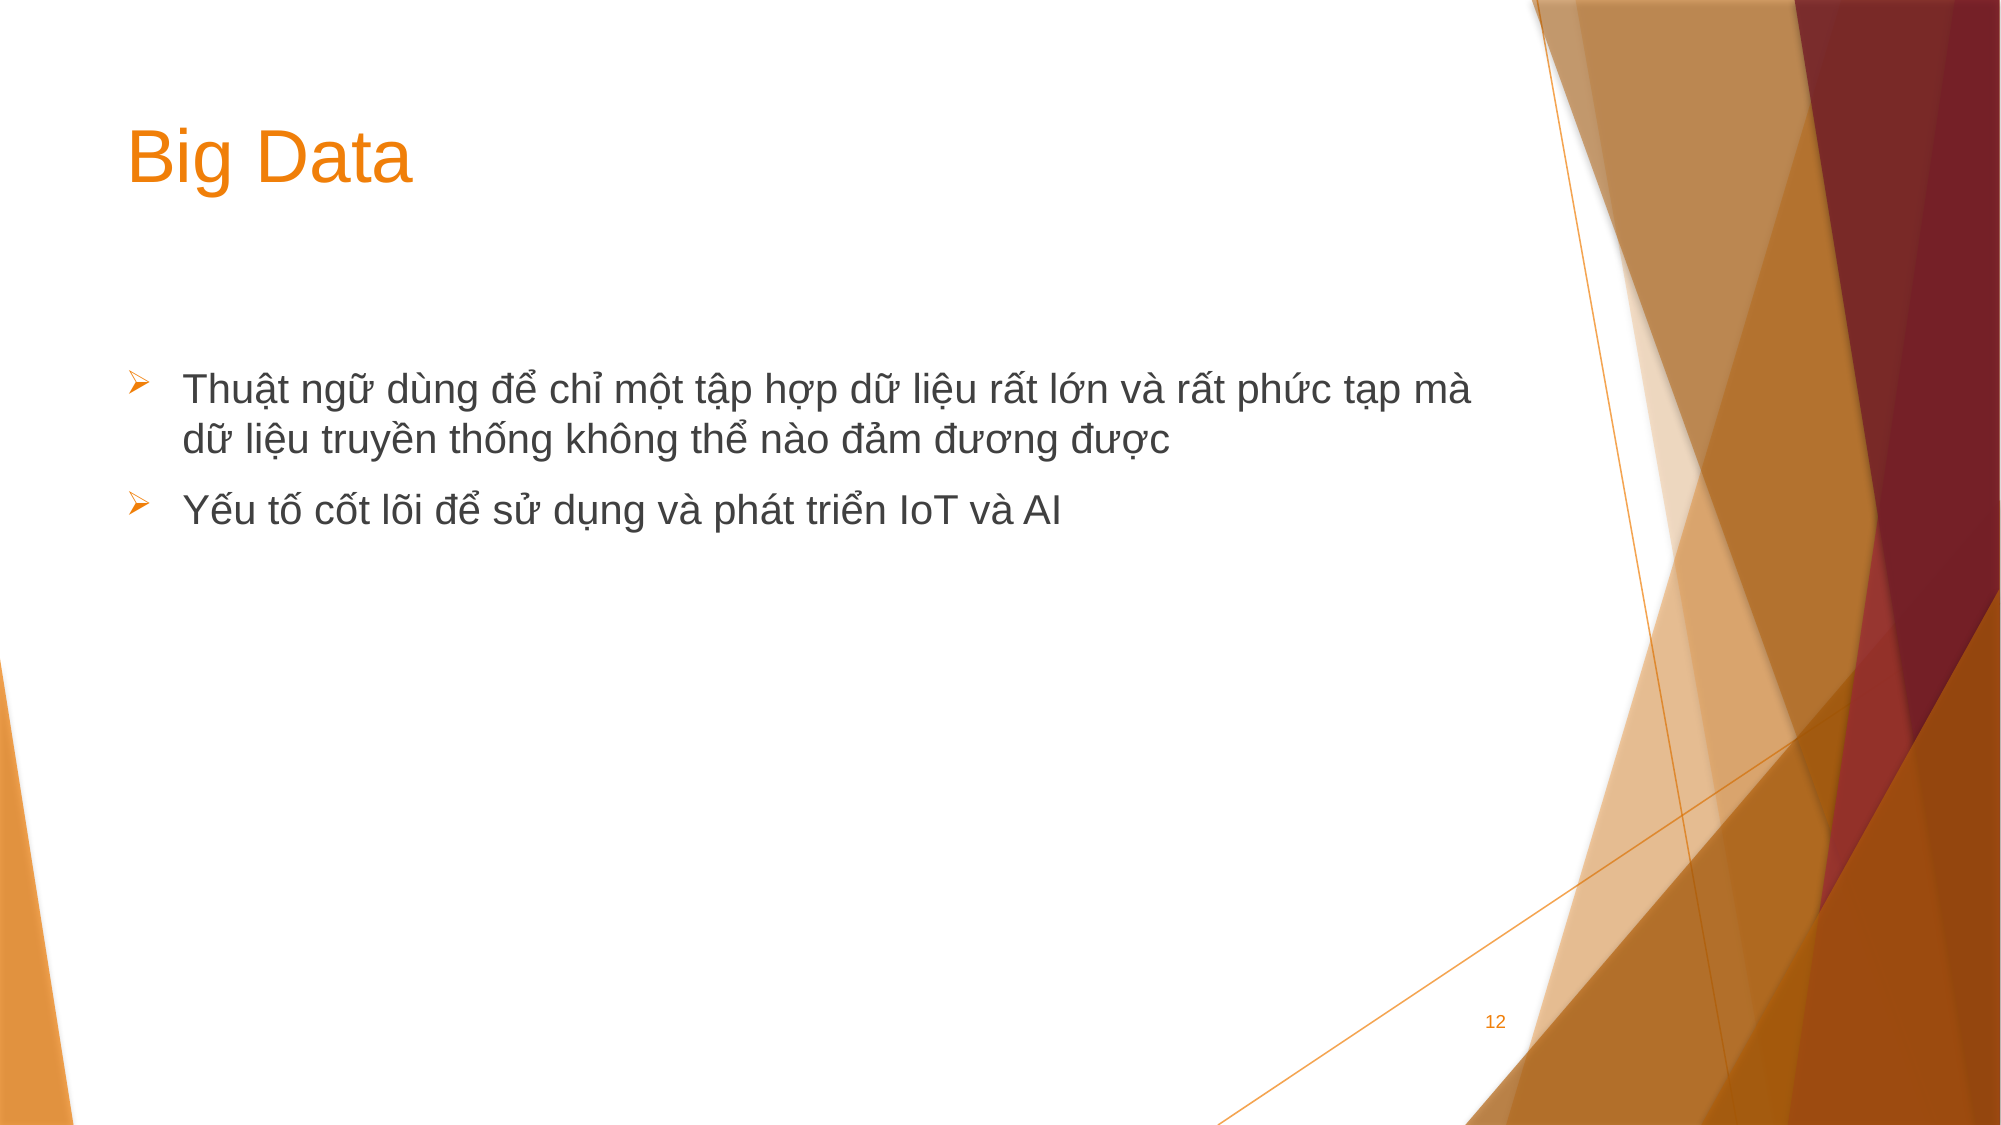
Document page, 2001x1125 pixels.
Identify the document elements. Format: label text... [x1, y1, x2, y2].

list Thuật ngữ dùng để chỉ một tập hợp dữ liệu rất lớn và rất phức tạp mà dữ liệu truyền thống không thể nào đảm đương được Yếu tố cốt lõi để sử dụng và phát triển IoT và AI [111, 354, 1522, 992]
title Big Data [111, 99, 1522, 317]
slide_number 12 [1409, 991, 1522, 1051]
